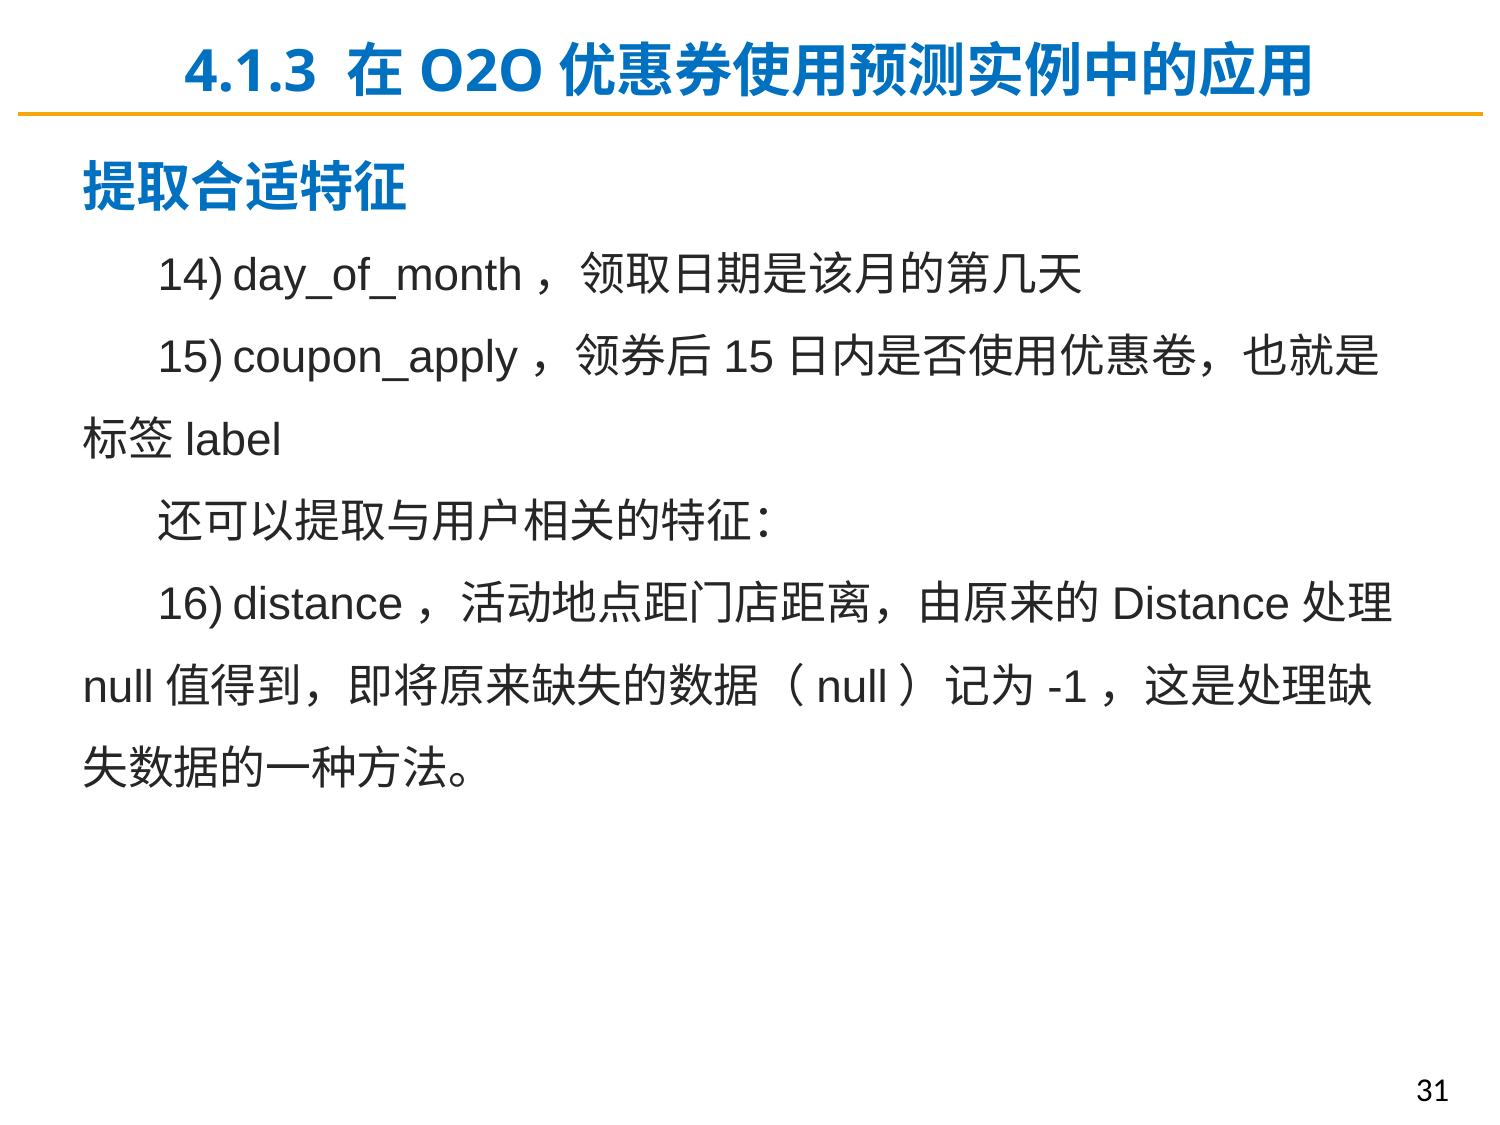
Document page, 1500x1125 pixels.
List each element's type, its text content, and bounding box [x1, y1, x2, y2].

text_box 31 [1114, 1060, 1465, 1106]
text_box 4.1.3 在O2O优惠券使用预测实例中的应用 [0, 25, 1500, 111]
text_box 提取合适特征 14) day_of_month，领取日期是该月的第几天 15) coupon_apply，领券后15日内是否使用优惠卷，也就是标签label 还可以提取与用户相关的特征： 16) distance，活动地点距门店距离，由原来的Distance处理null值得到，即将原来缺失的数据（null）记为-1，这是处理缺失数据的一种方法。 [67, 111, 1434, 1059]
